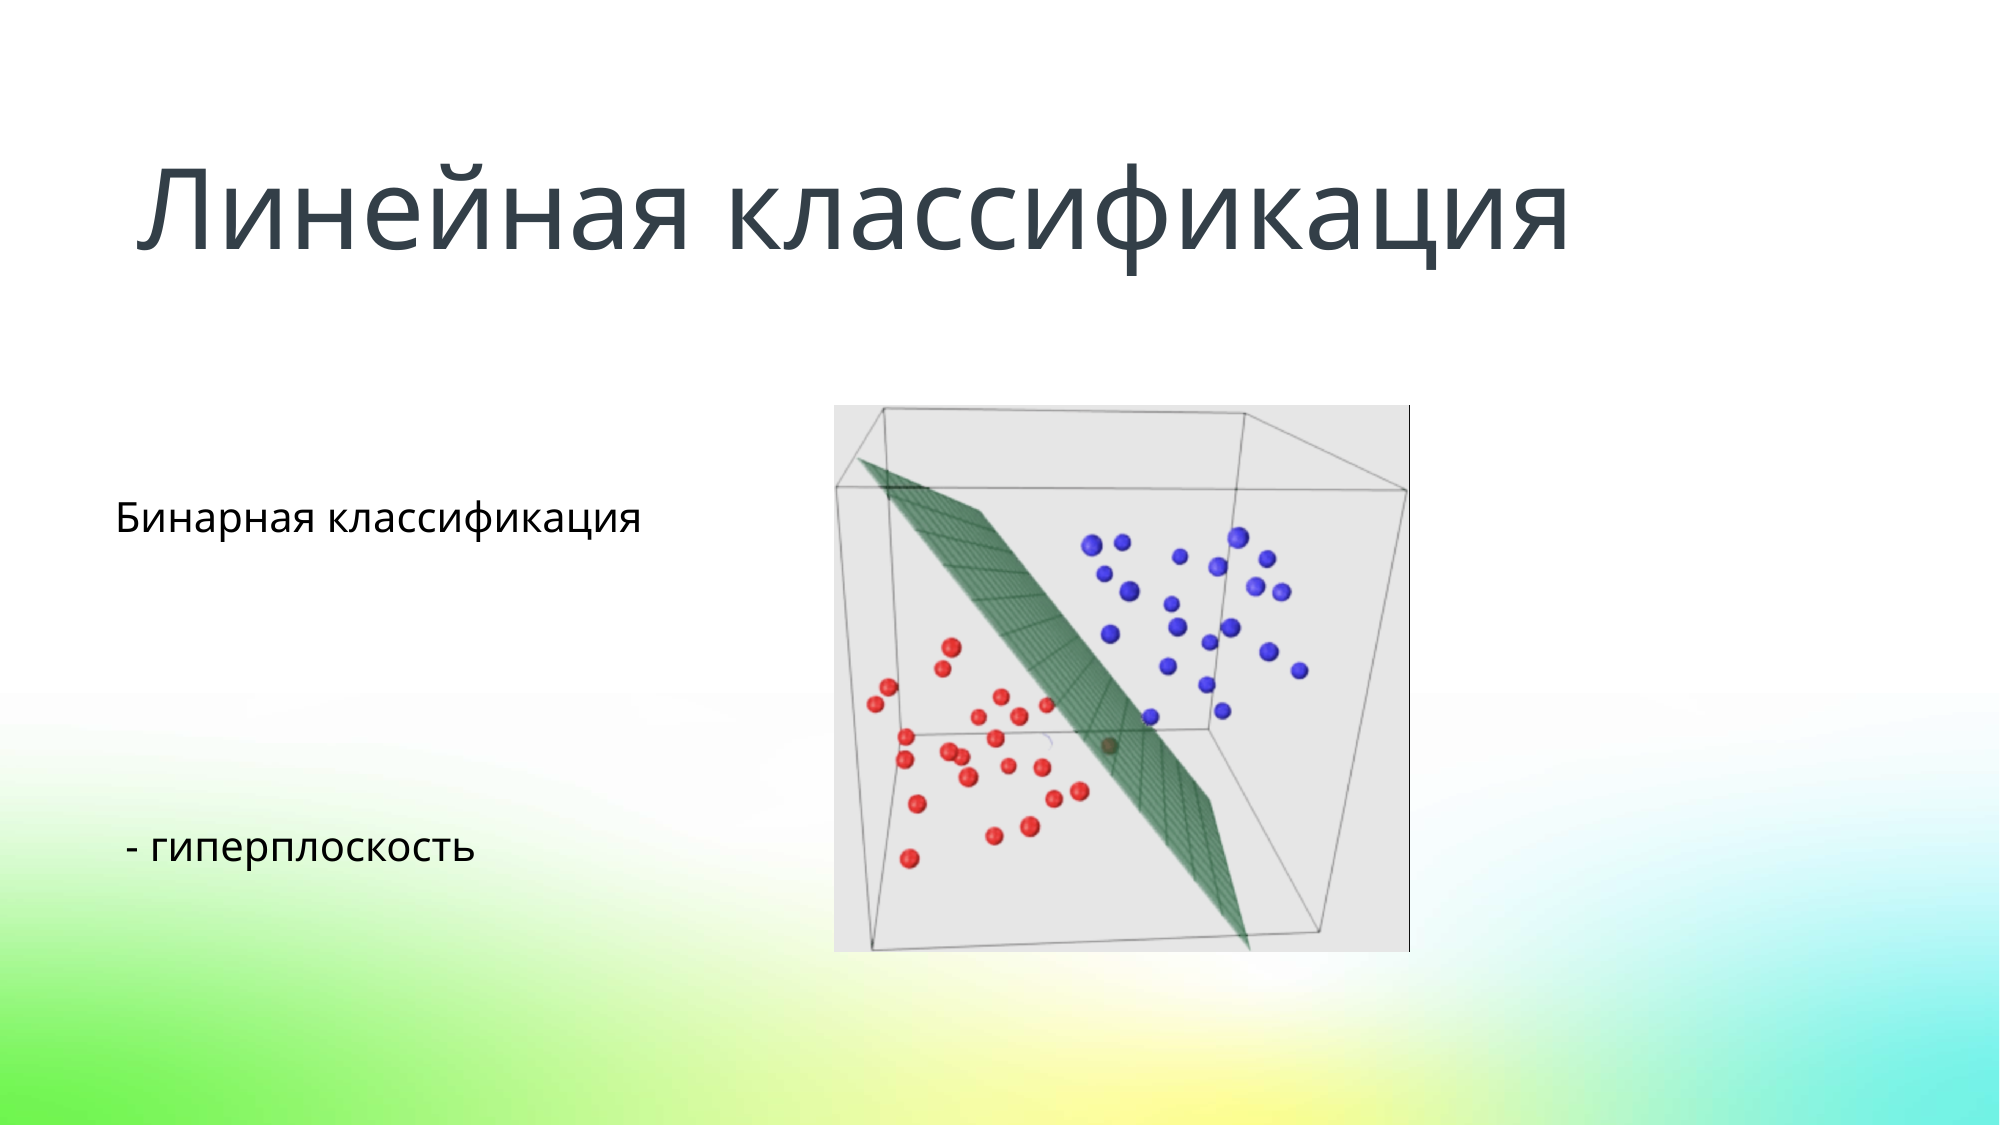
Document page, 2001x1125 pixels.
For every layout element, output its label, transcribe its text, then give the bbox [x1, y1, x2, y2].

picture [0, 404, 2000, 1125]
text_box Линейная классификация [137, 137, 1827, 315]
